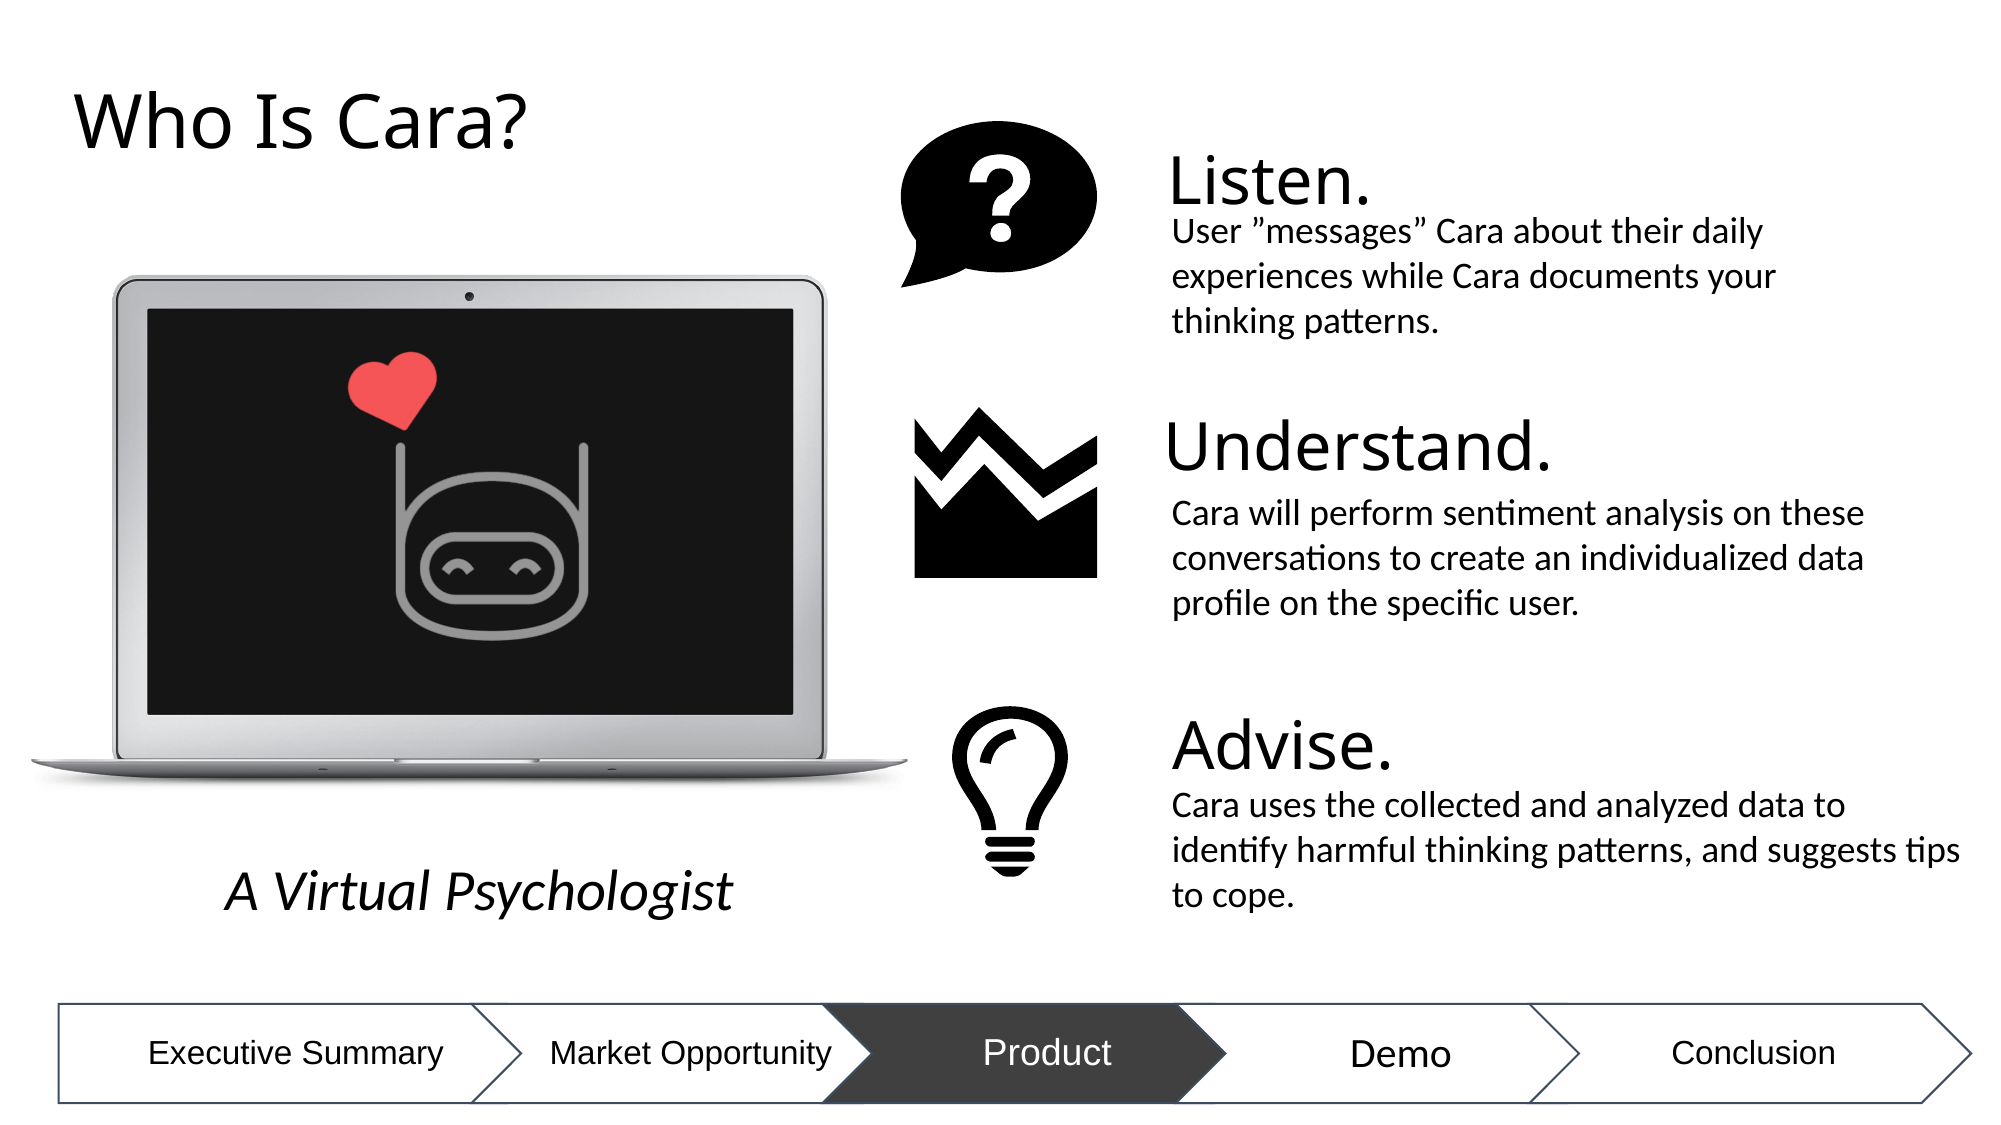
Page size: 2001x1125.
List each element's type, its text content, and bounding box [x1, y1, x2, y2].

text_box Who Is Cara? [58, 66, 885, 172]
text_box Listen. [1153, 130, 1406, 225]
text_box Cara uses the collected and analyzed data to identify harmful thinking patterns, and suggests tips to cope. [1157, 772, 1978, 922]
text_box [974, 407, 1098, 499]
text_box [974, 706, 1068, 831]
text_box [900, 121, 1098, 273]
text_box [990, 866, 1030, 877]
text_box [974, 463, 1098, 578]
text_box [985, 851, 1035, 862]
text_box A Virtual Psychologist [210, 845, 763, 930]
text_box Cara will perform sentiment analysis on these conversations to create an individualized data profile on the specific user. [1157, 480, 1978, 631]
text_box Advise. [1157, 695, 1427, 772]
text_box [58, 1003, 1972, 1104]
text_box User ”messages” Cara about their daily experiences while Cara documents your thinking patterns. [1156, 199, 1867, 349]
picture [0, 245, 974, 811]
text_box Understand. [1149, 396, 1604, 492]
text_box [985, 836, 1035, 847]
